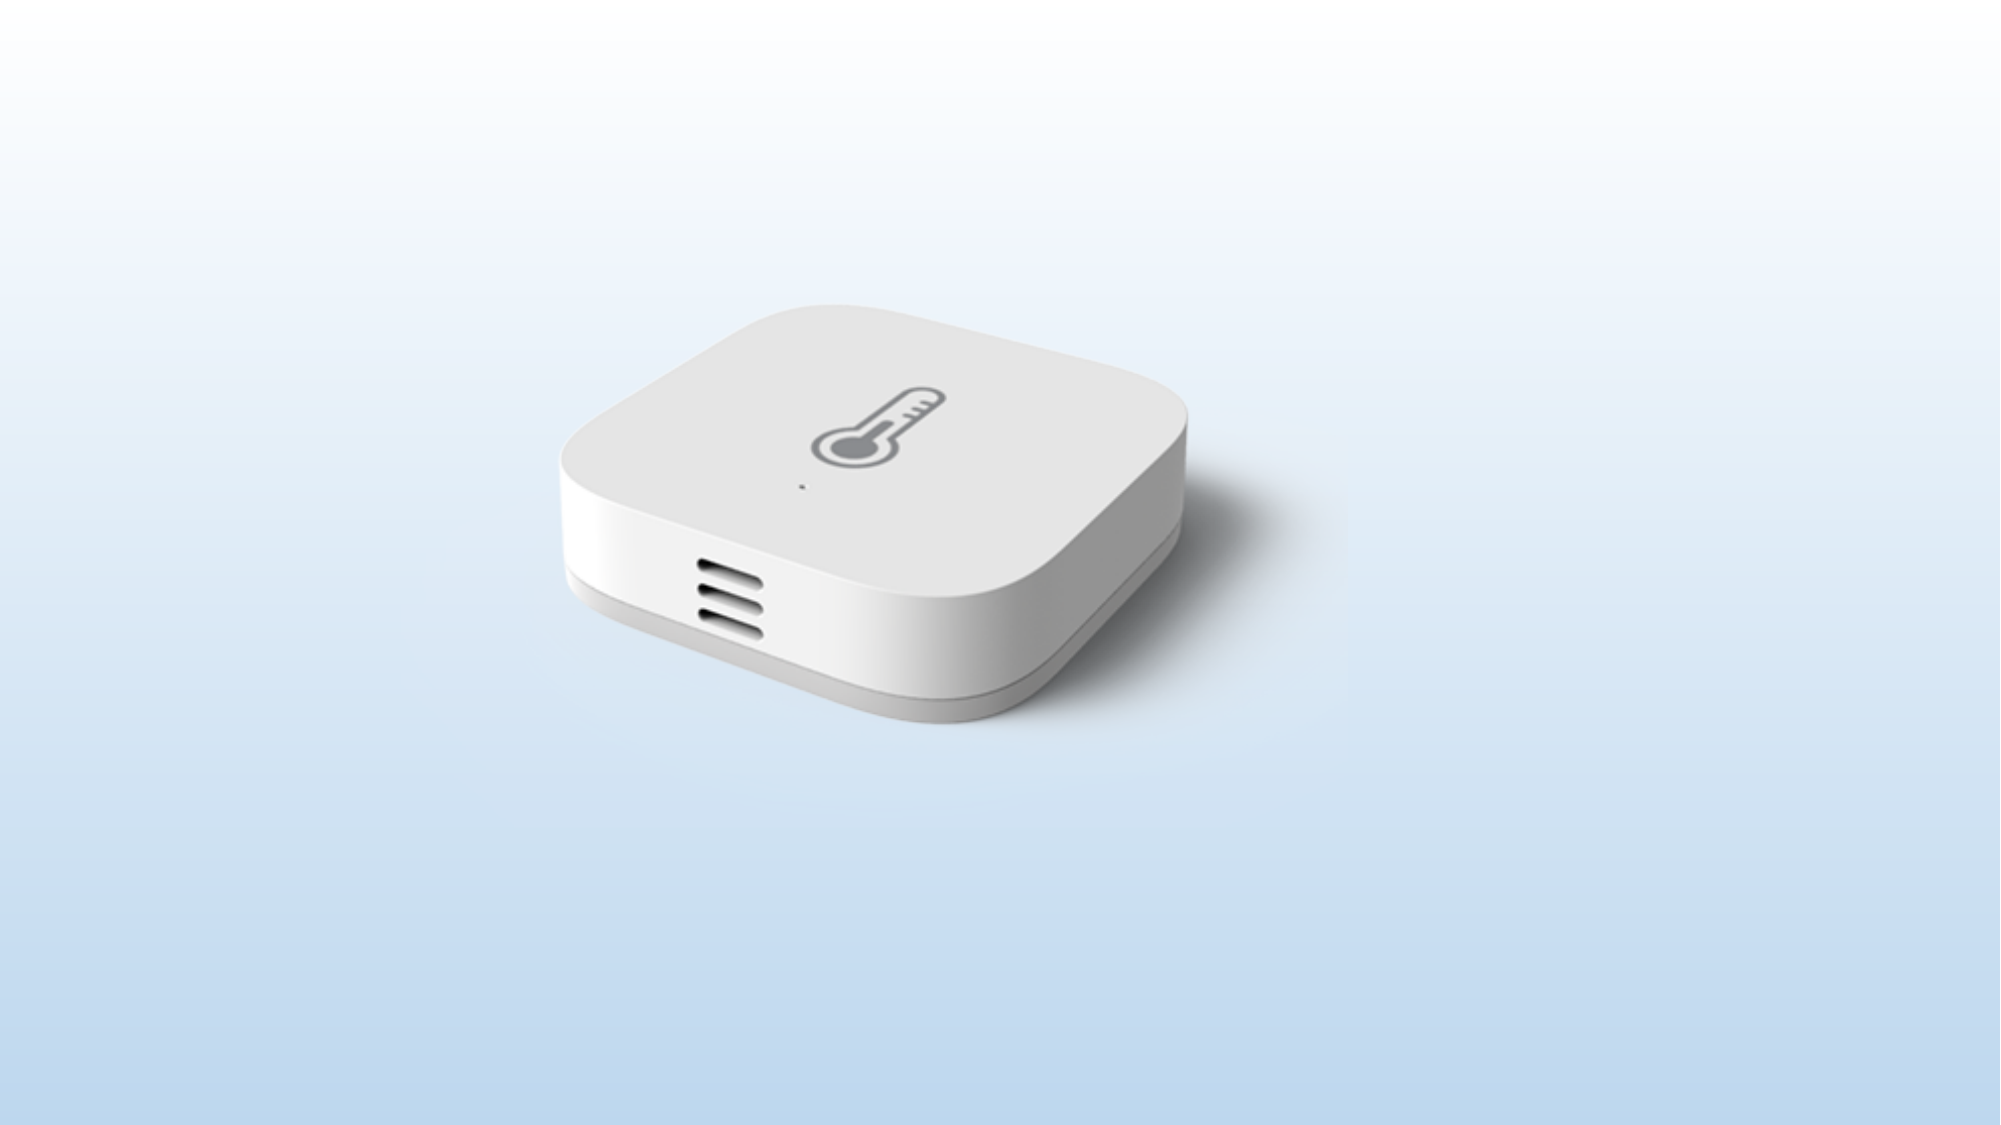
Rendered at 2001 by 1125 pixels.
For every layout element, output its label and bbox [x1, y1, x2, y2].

text_box [401, 48, 1348, 995]
